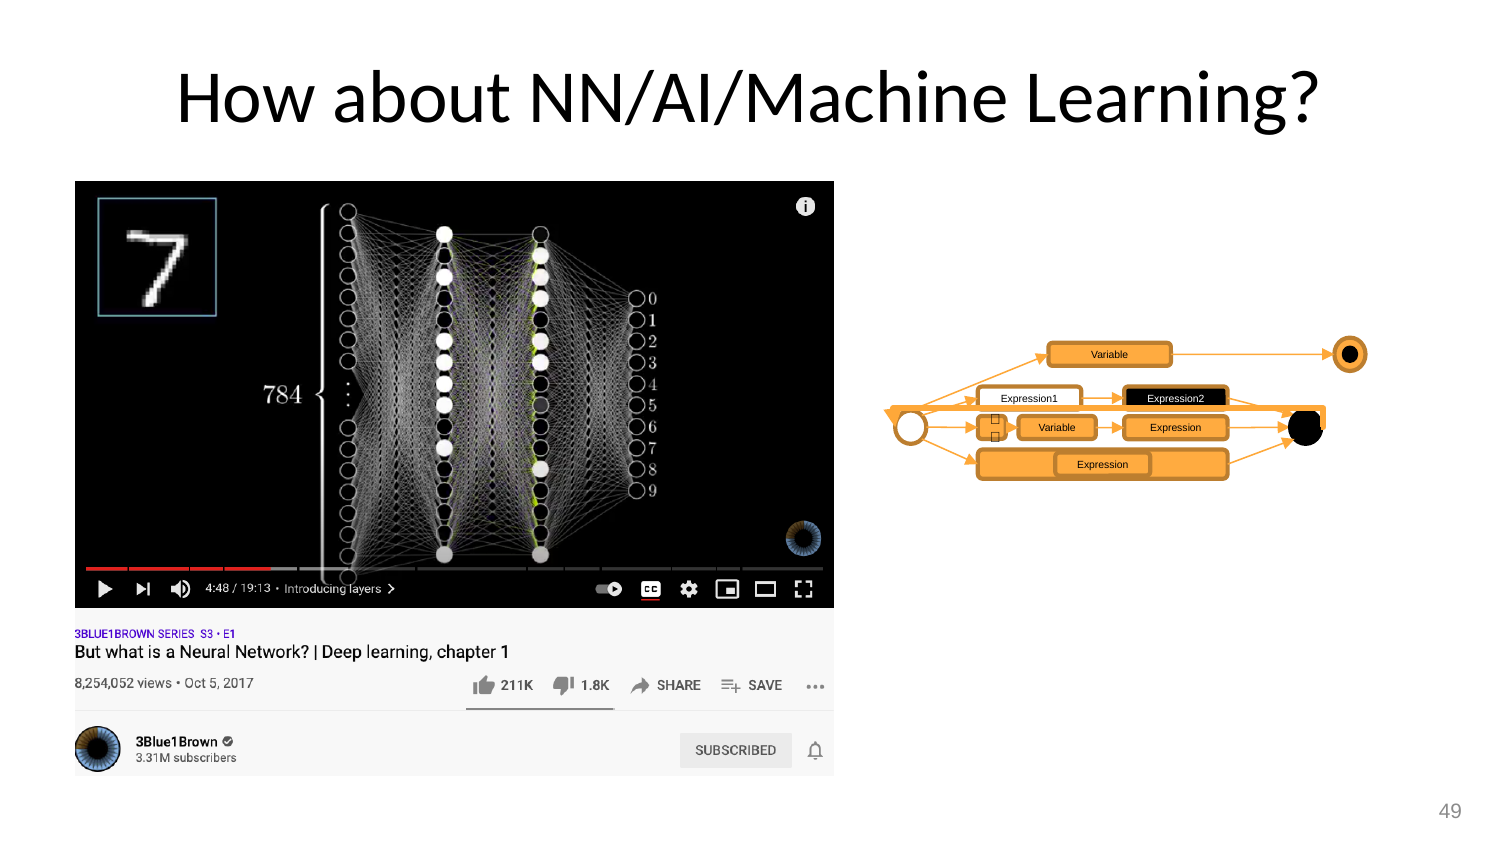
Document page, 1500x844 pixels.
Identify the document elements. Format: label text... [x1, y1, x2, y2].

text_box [894, 337, 1366, 480]
text_box How about NN/AI/Machine Learning? [161, 40, 1339, 146]
picture [75, 181, 834, 777]
slide_number 49 [1420, 788, 1477, 832]
